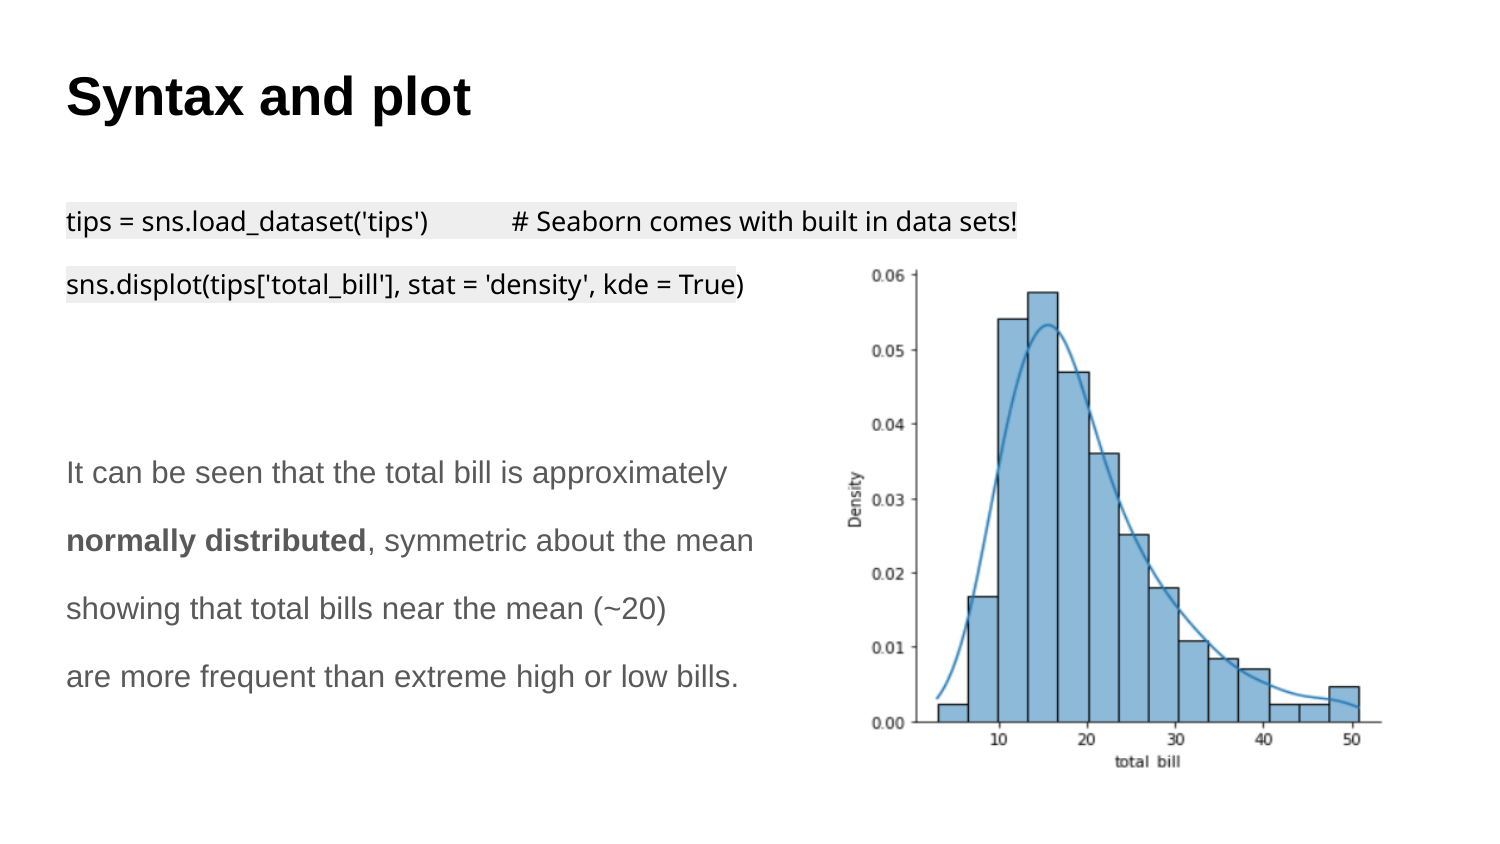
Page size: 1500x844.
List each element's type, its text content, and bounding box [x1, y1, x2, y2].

list tips = sns.load_dataset('tips') # Seaborn comes with built in data sets! sns.displot(tips['total_bill'], stat = 'density', kde = True) It can be seen that the total bill is approximately normally distributed, symmetric about the mean showing that total bills near the mean (~20) are more frequent than extreme high or low bills. [51, 189, 1449, 801]
picture [816, 262, 1420, 770]
title Syntax and plot [51, 45, 1449, 140]
